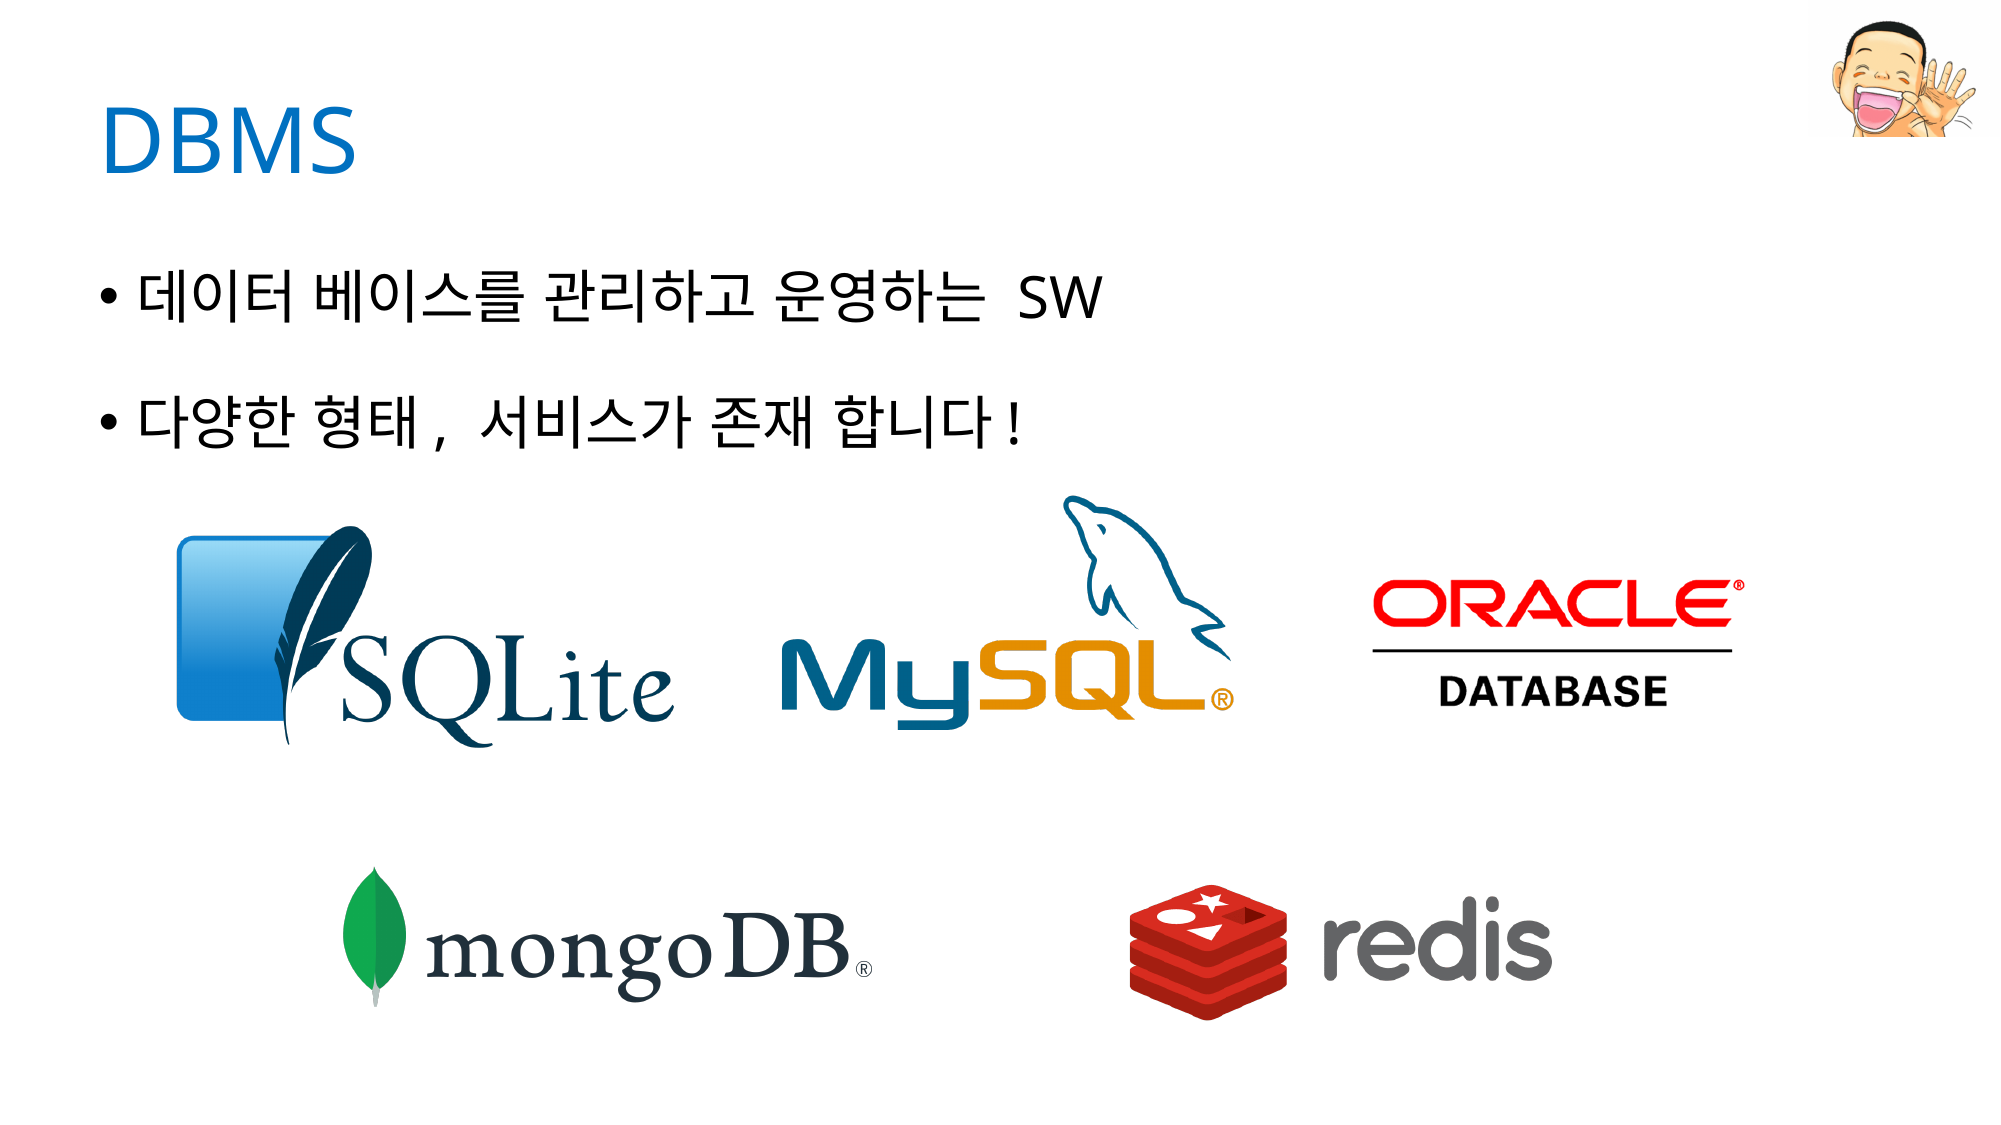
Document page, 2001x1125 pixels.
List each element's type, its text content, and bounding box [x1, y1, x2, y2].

picture [163, 512, 688, 762]
picture [1326, 472, 1780, 802]
list 데이터 베이스를 관리하고 운영하는 SW 다양한 형태, 서비스가 존재 합니다! [83, 217, 1931, 1125]
picture [1931, 0, 2000, 137]
picture [780, 495, 1234, 730]
title DBMS [83, 0, 1931, 217]
picture [340, 864, 875, 1009]
picture [1125, 880, 1557, 1025]
